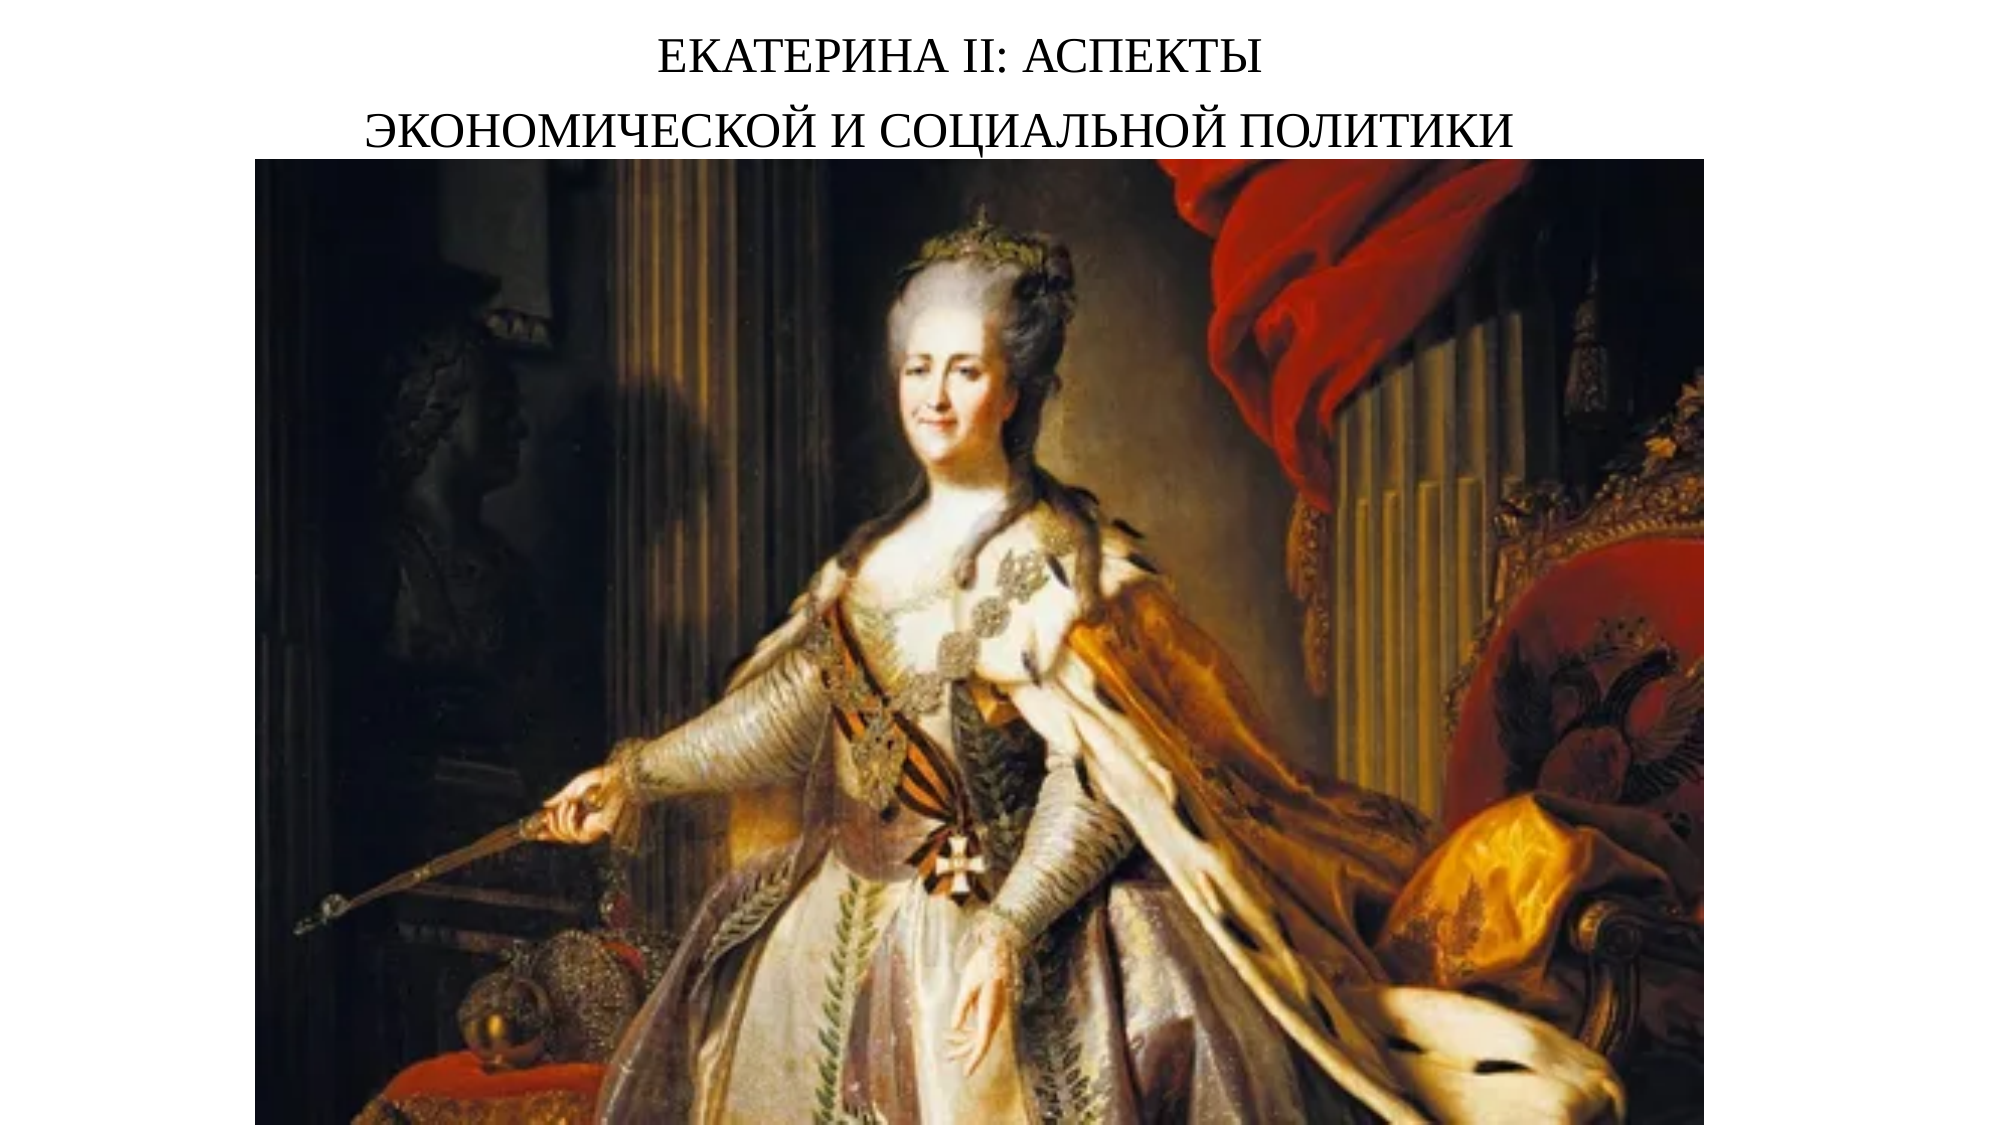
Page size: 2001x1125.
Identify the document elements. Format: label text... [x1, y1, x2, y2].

picture [255, 159, 1704, 1125]
text_box ЕКАТЕРИНА II: АСПЕКТЫ ЭКОНОМИЧЕСКОЙ И СОЦИАЛЬНОЙ ПОЛИТИКИ [296, 0, 1583, 159]
